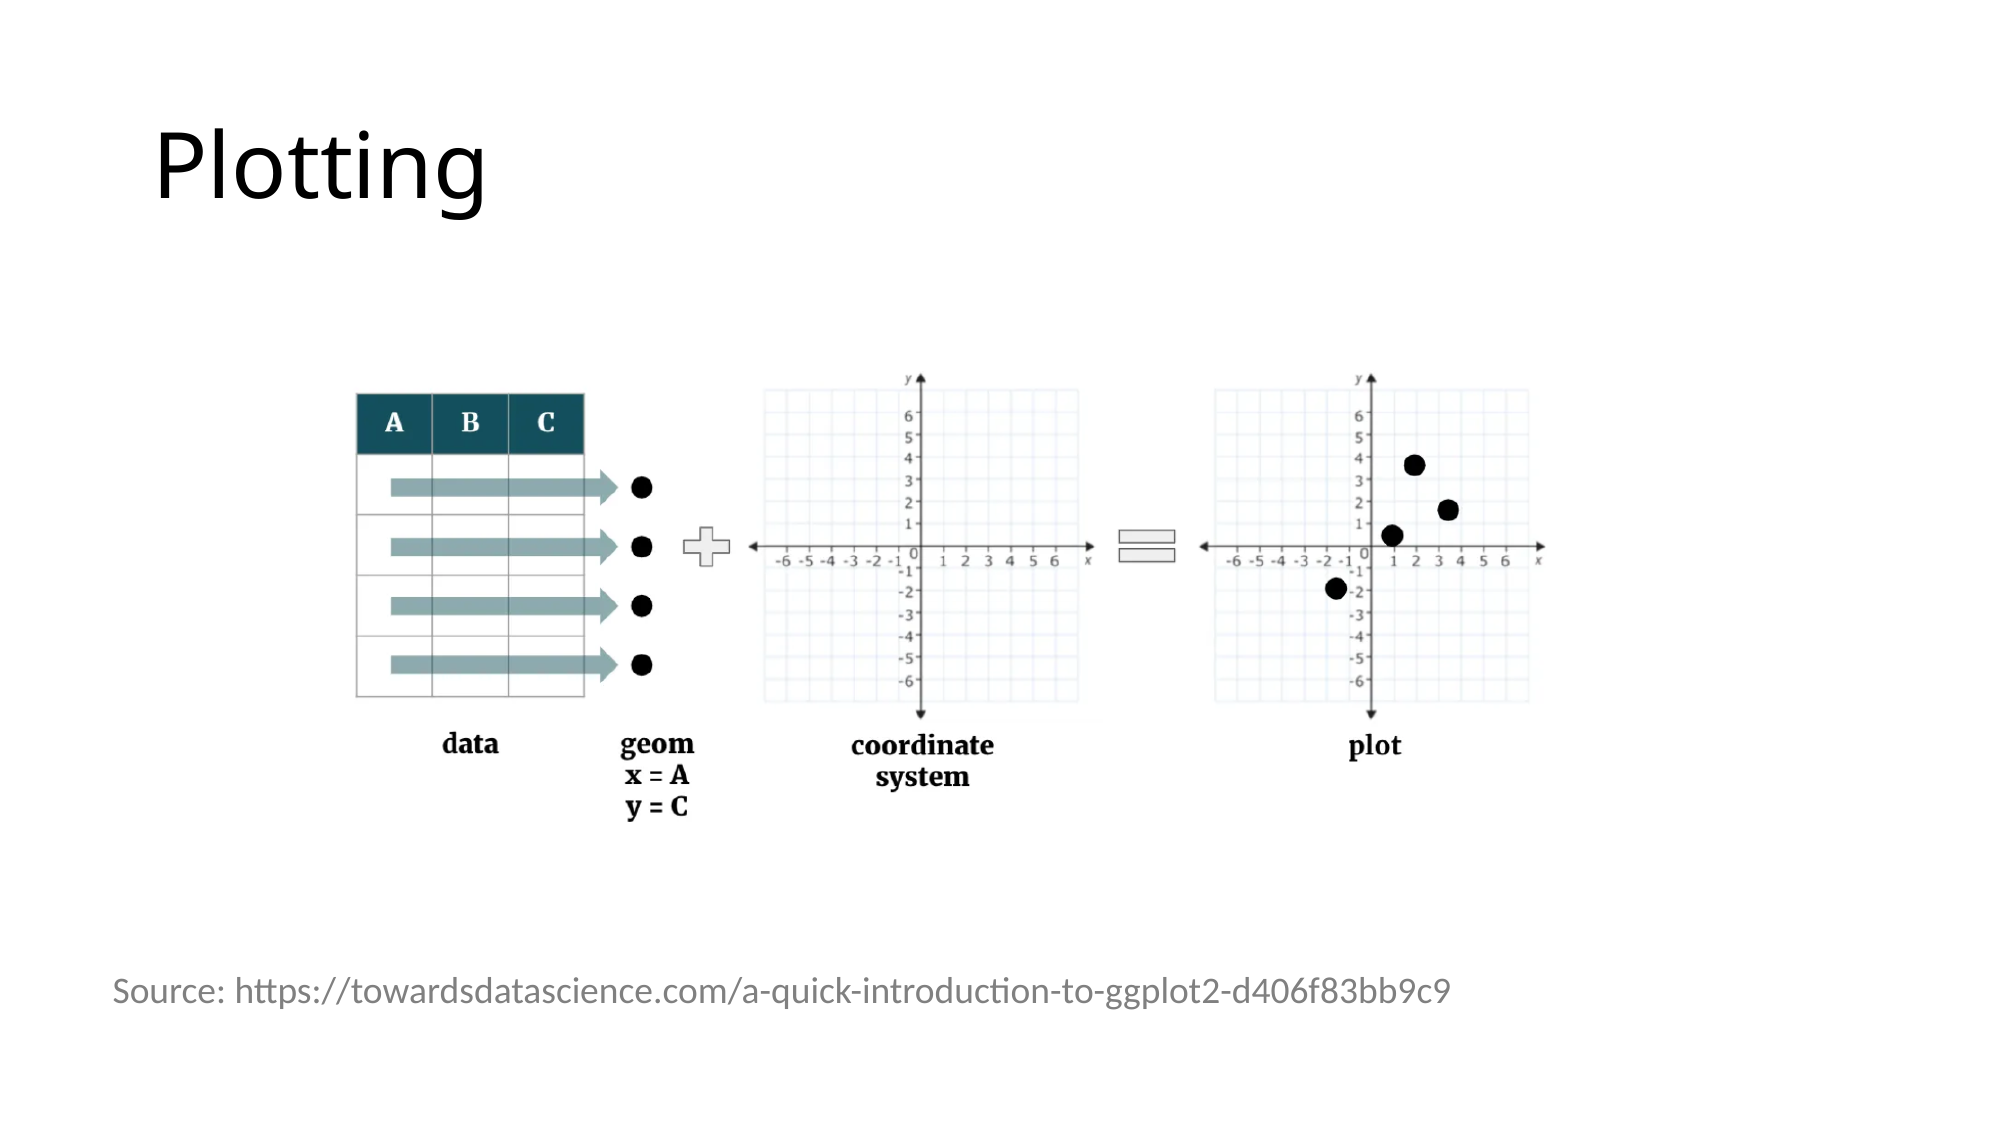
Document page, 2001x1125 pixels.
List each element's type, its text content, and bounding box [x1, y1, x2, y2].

picture [323, 323, 1599, 852]
title Plotting [137, 59, 1863, 278]
text_box Source: https://towardsdatascience.com/a-quick-introduction-to-ggplot2-d406f83bb9c9 [97, 958, 1566, 1019]
